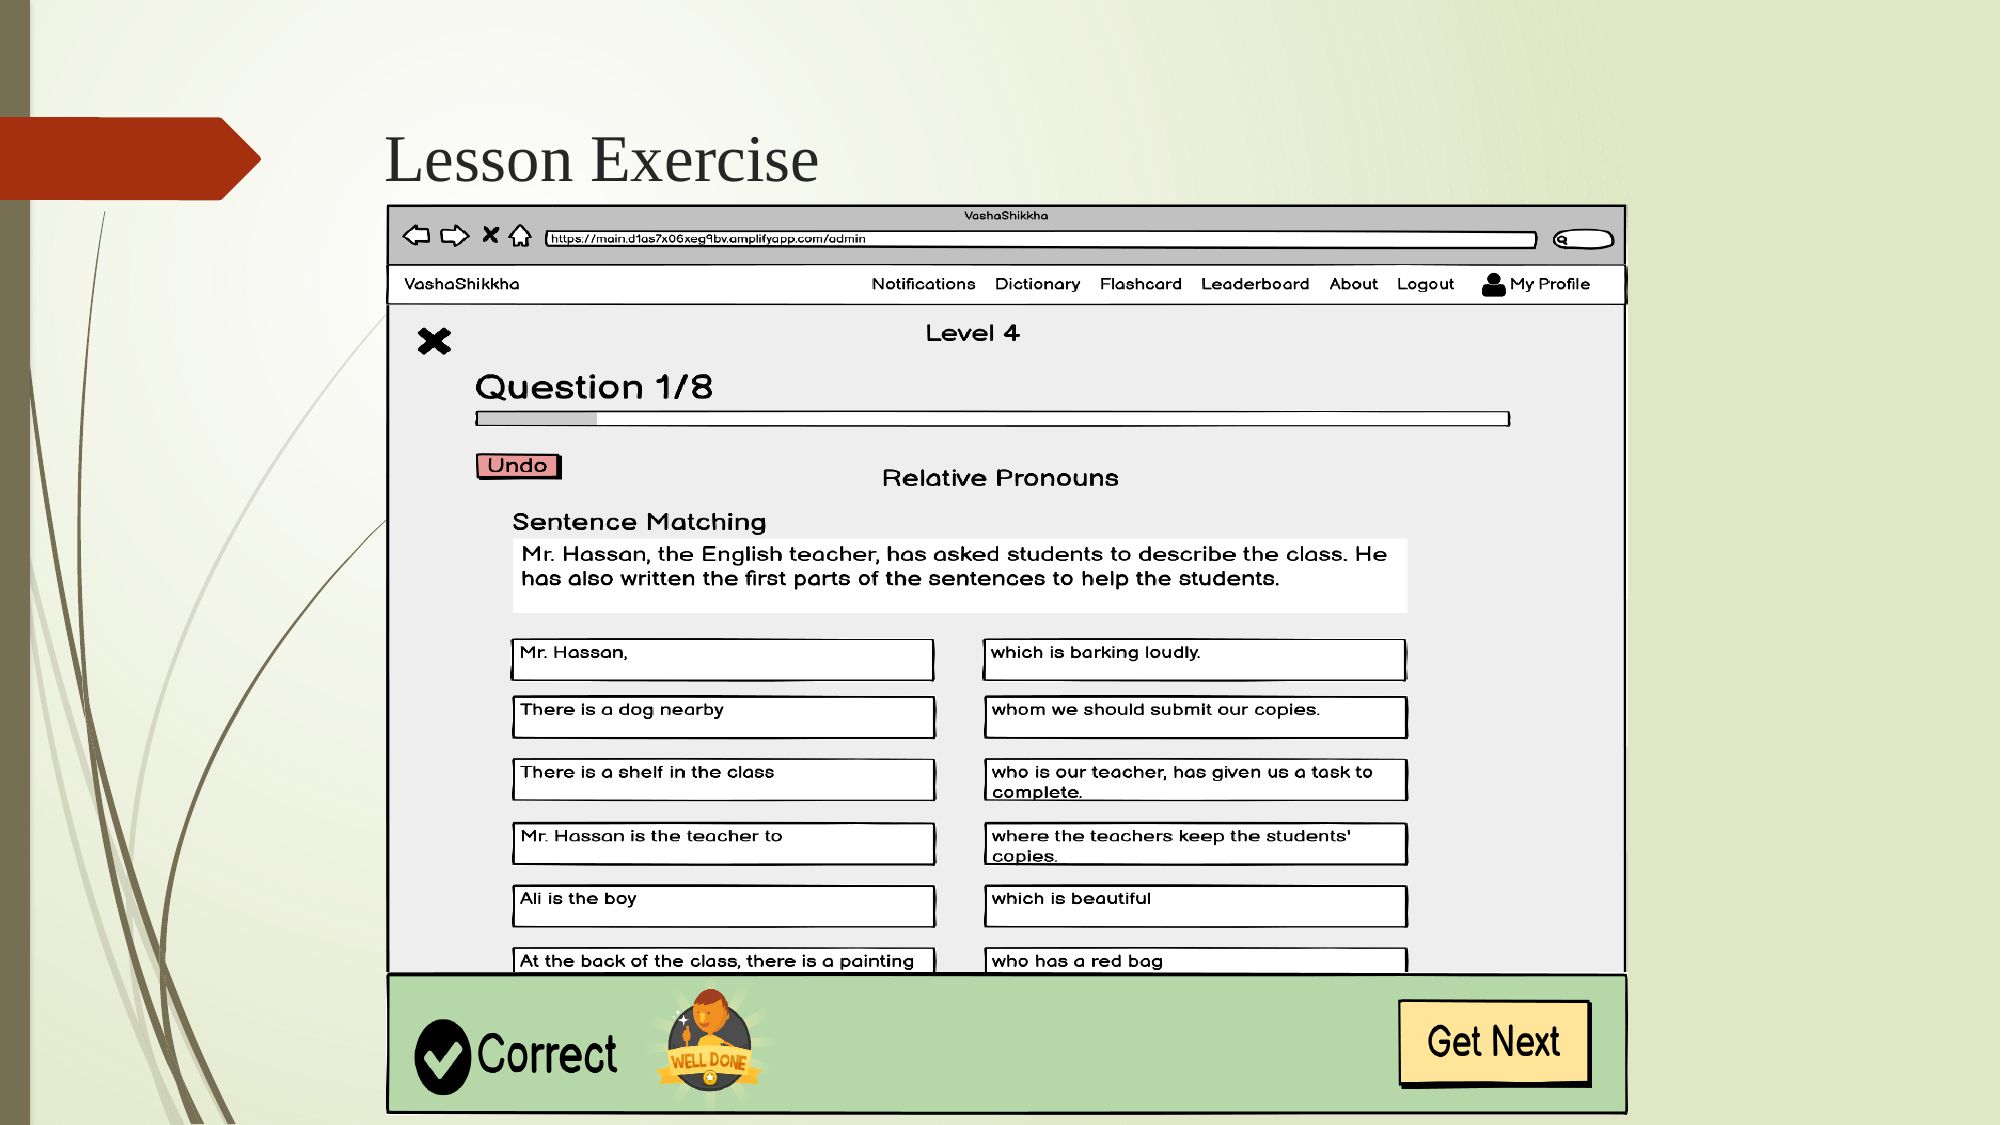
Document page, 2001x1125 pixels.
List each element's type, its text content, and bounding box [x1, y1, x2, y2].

title Lesson Exercise [369, 107, 2000, 205]
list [385, 204, 1628, 971]
picture [385, 972, 1628, 1115]
